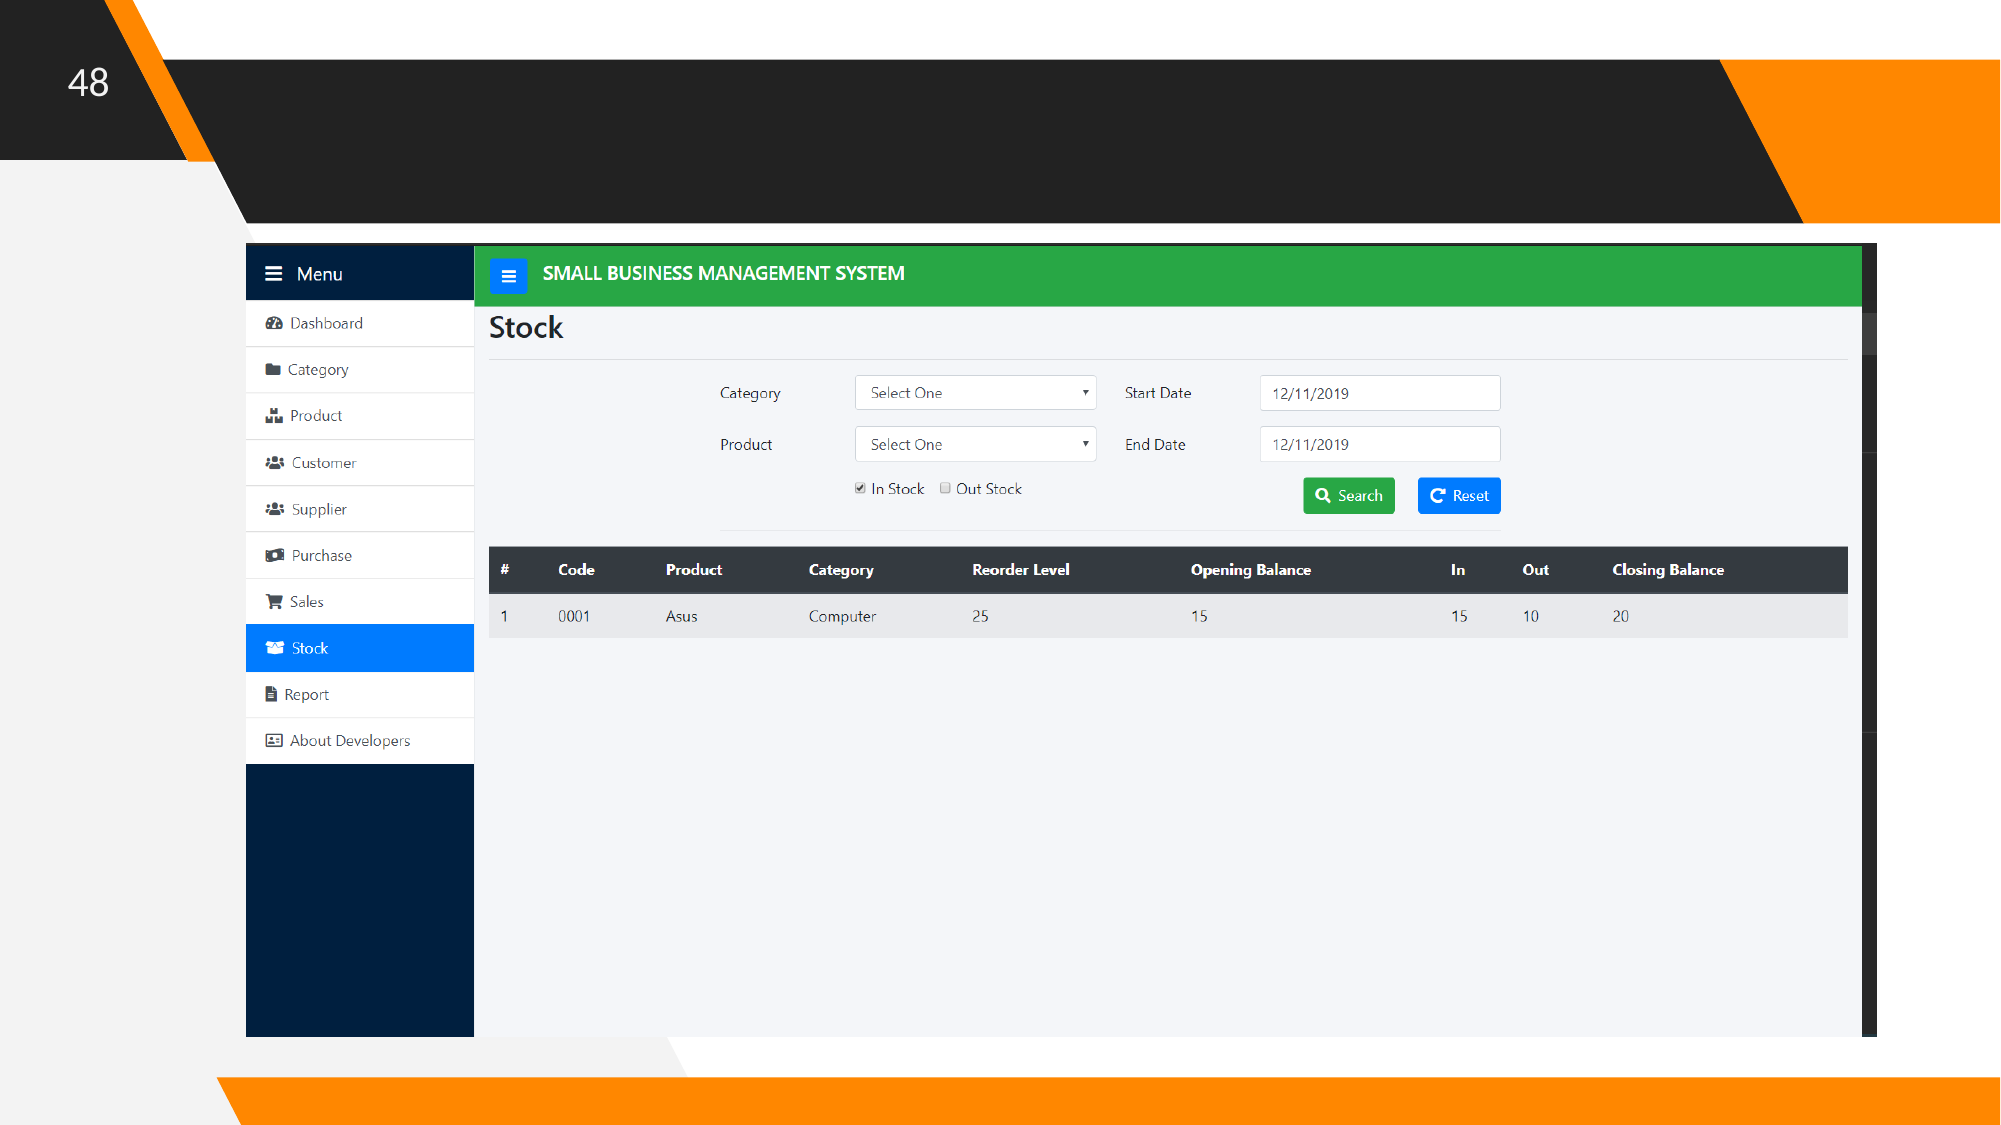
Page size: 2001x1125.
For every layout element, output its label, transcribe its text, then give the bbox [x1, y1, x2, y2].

picture [246, 243, 1877, 1037]
slide_number 48 [0, 0, 131, 160]
